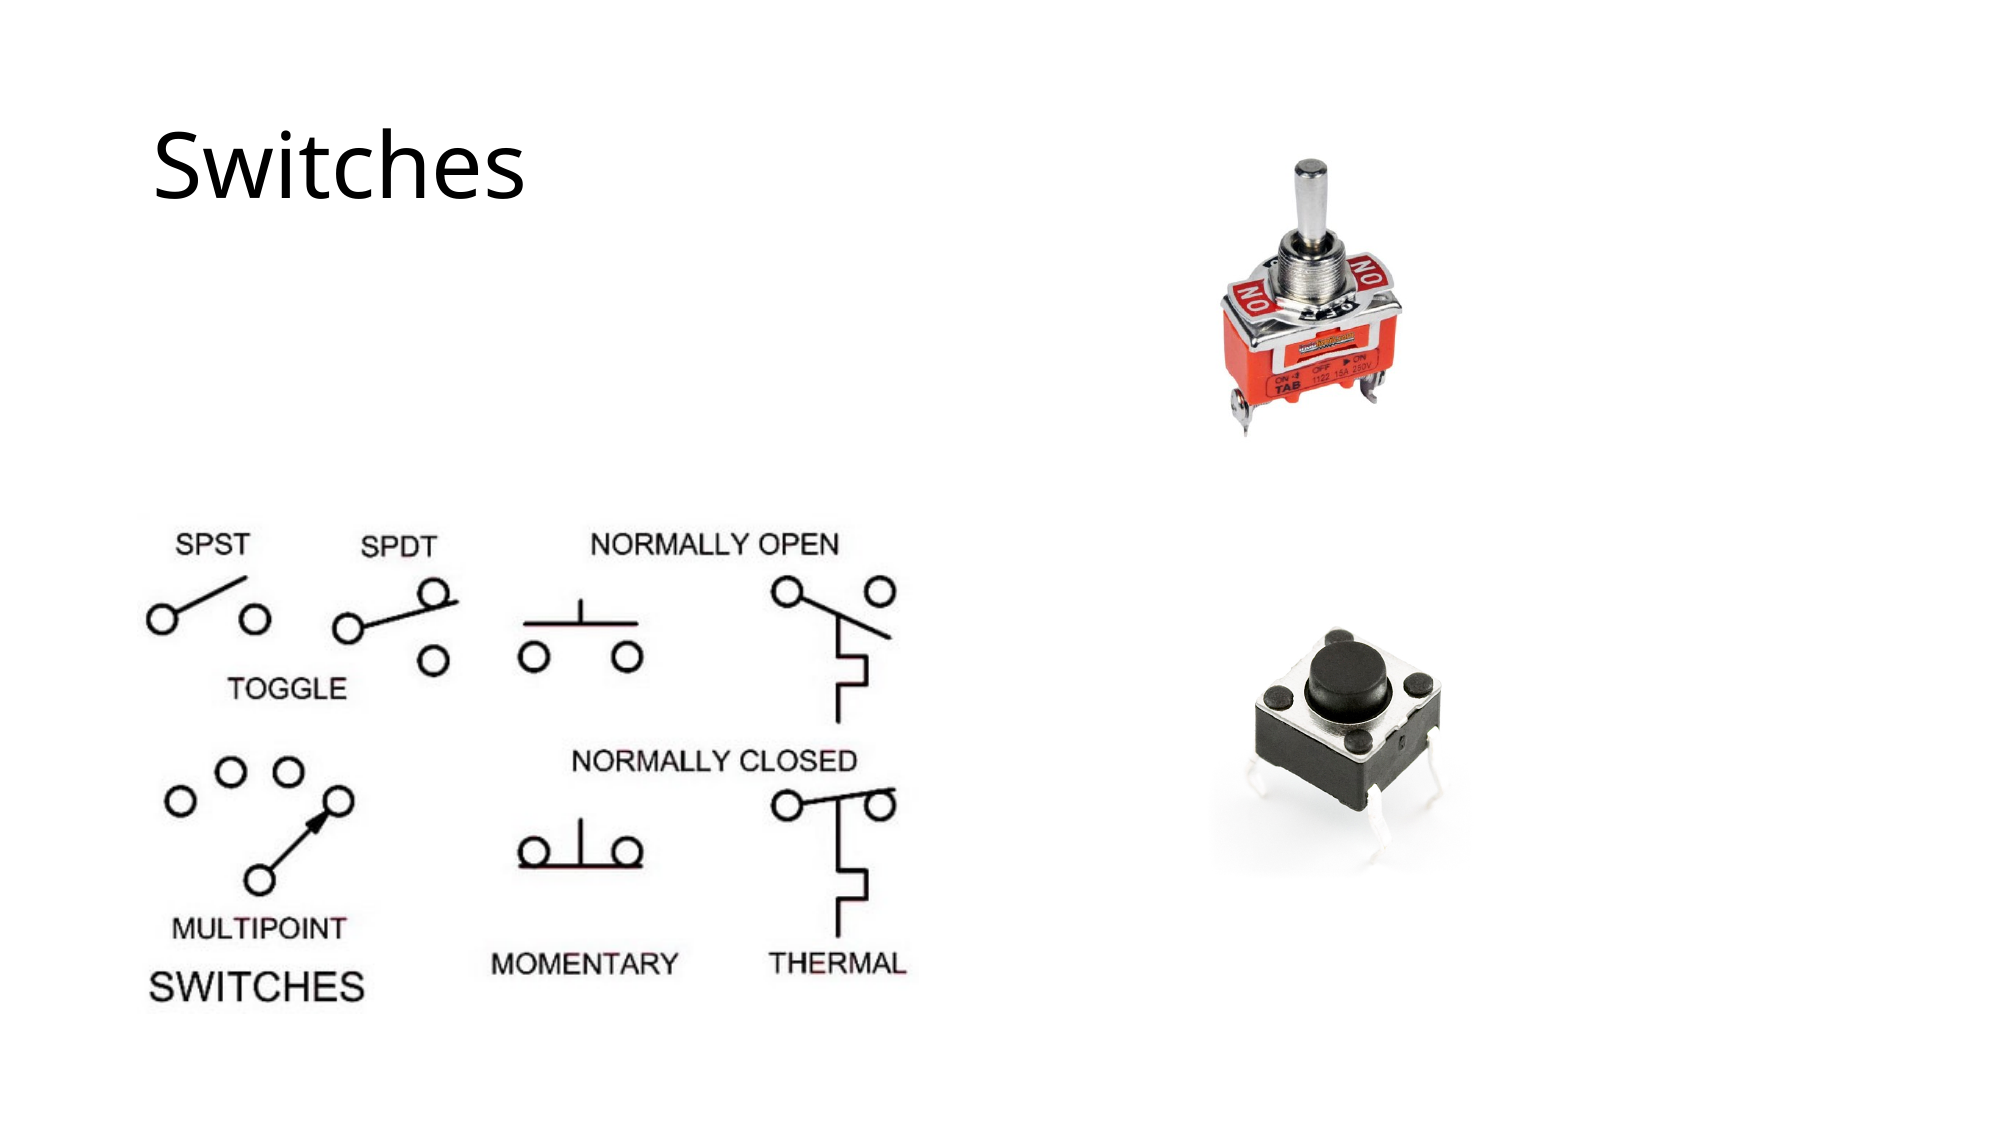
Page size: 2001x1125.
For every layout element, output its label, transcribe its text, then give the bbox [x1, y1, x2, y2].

title Switches [137, 59, 1863, 278]
picture [1191, 594, 1496, 899]
picture [1135, 119, 1496, 480]
picture [137, 513, 919, 1014]
